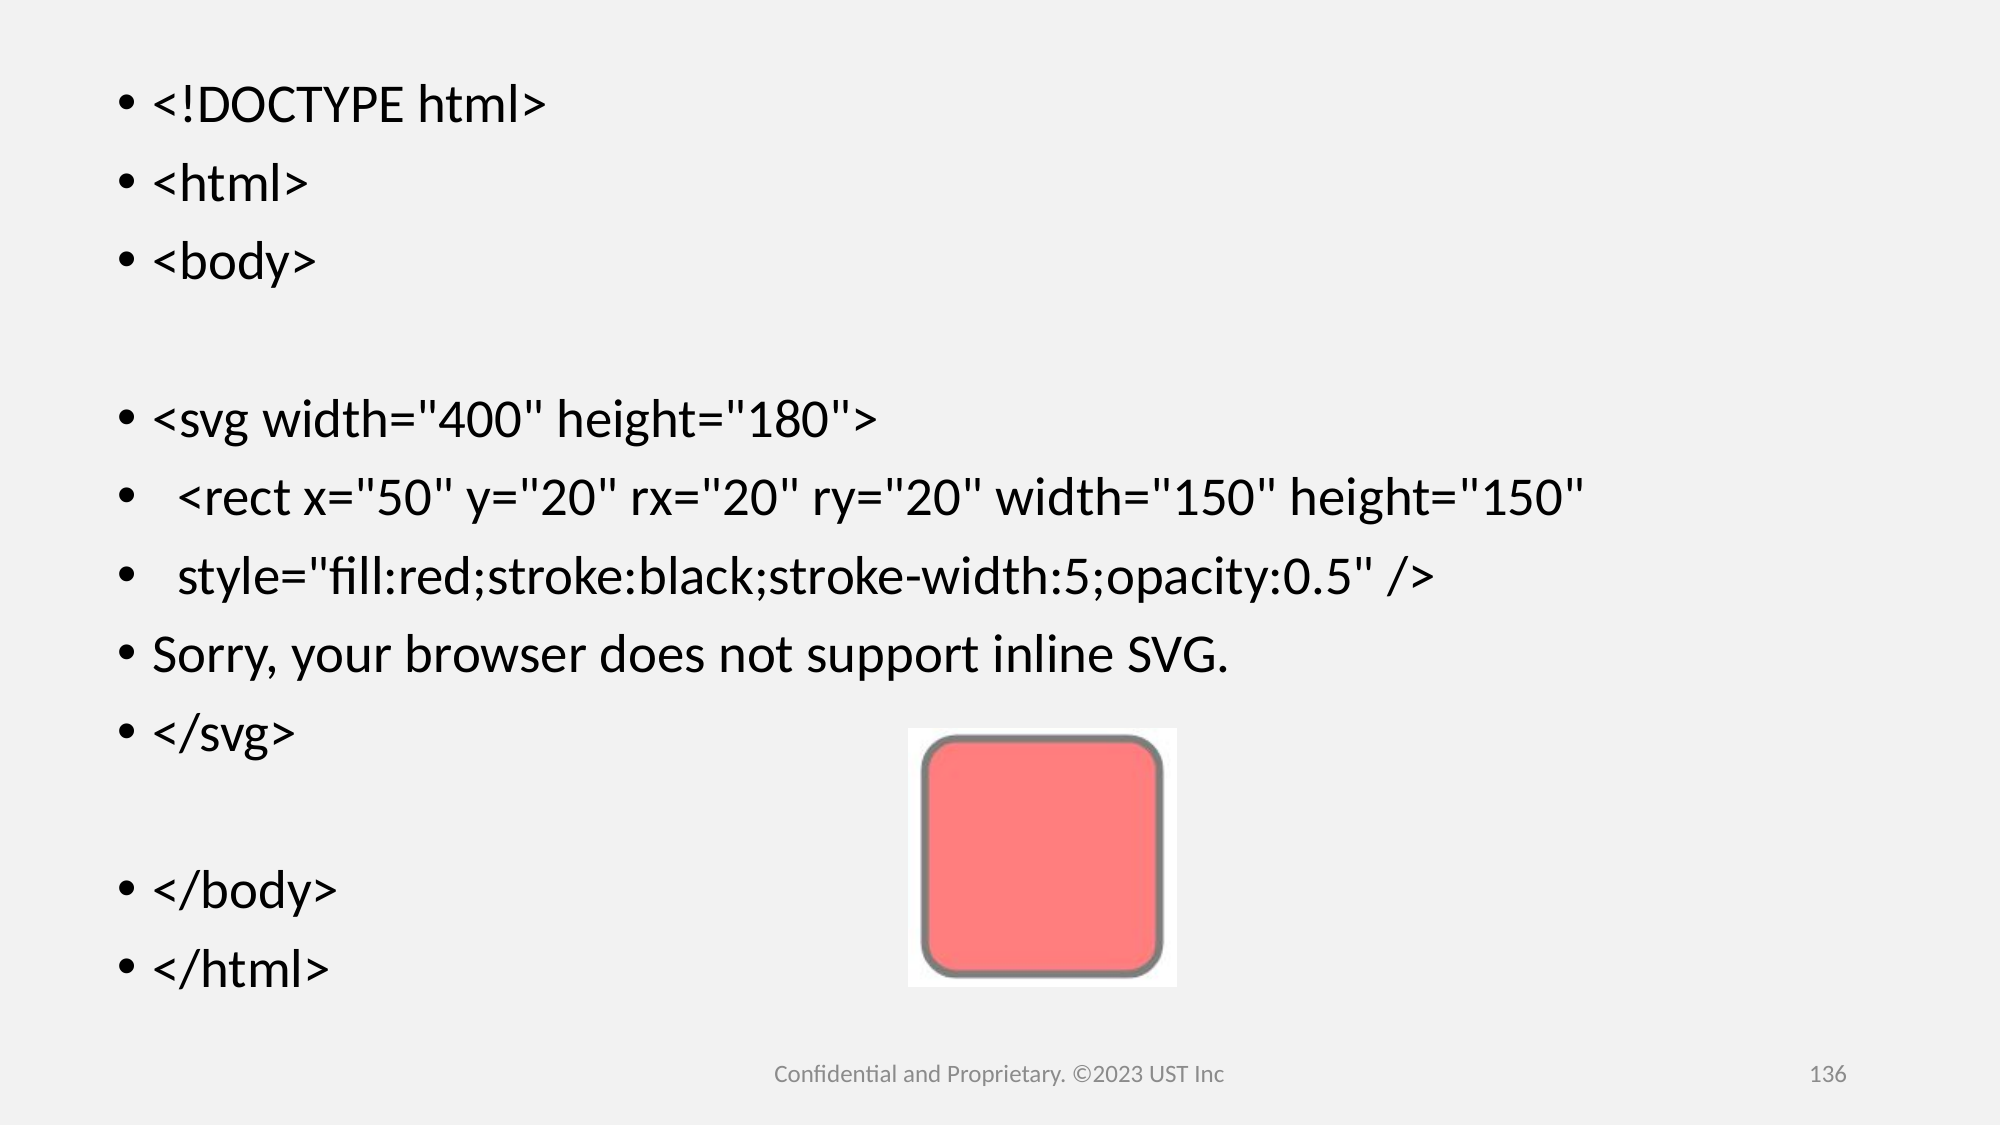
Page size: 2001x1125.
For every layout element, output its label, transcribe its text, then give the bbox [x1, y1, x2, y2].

slide_number 136 [1412, 1042, 1863, 1103]
footer Confidential and Proprietary. ©2023 UST Inc [662, 1042, 1338, 1103]
picture [908, 728, 1177, 987]
list <!DOCTYPE html> <html> <body> <svg width="400" height="180"> <rect x="50" y="20" rx="20" ry="20" width="150" height="150" style="fill:red;stroke:black;stroke-width:5;opacity:0.5" /> Sorry, your browser does not support inline SVG. </svg> </body> </html> [102, 68, 1863, 1014]
